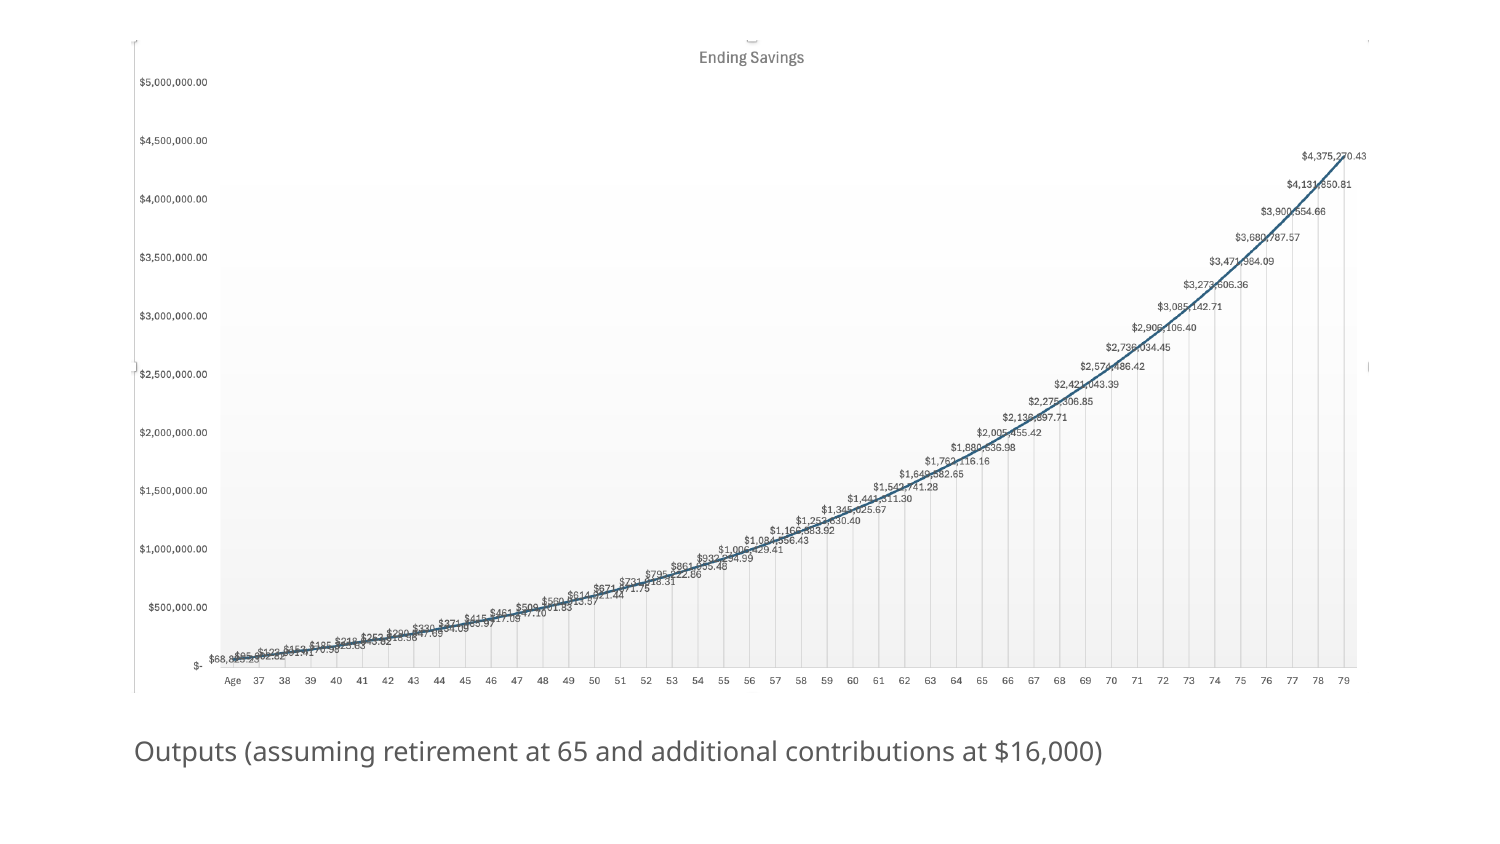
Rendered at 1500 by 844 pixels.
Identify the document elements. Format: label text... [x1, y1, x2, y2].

picture [131, 40, 1369, 694]
list Outputs (assuming retirement at 65 and additional contributions at $16,000) [118, 717, 1382, 793]
